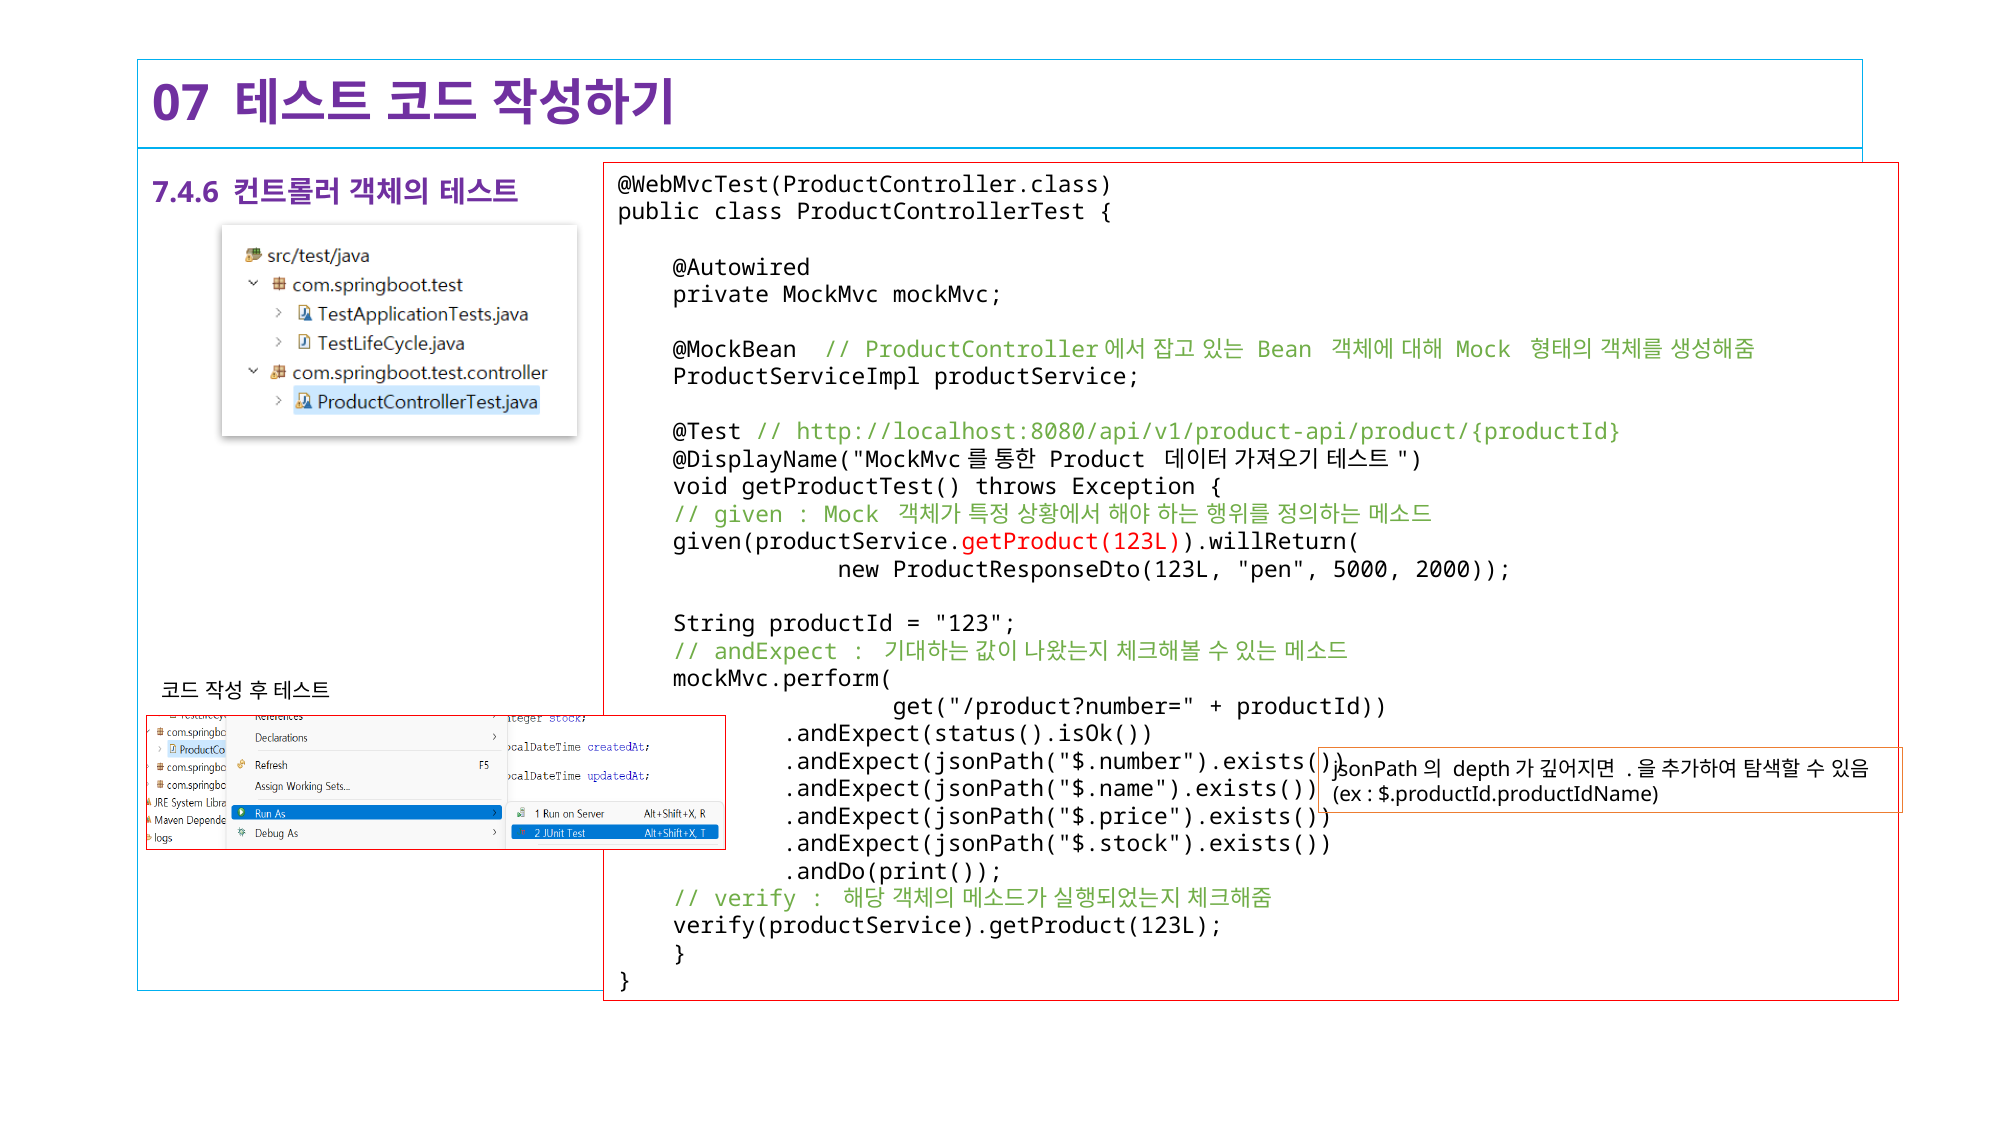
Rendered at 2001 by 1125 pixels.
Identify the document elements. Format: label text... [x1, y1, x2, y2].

picture [146, 715, 726, 850]
text_box 코드 작성 후 테스트 [146, 670, 372, 711]
title 07 테스트 코드 작성하기 [137, 59, 1863, 148]
list 7.4.6 컨트롤러 객체의 테스트 [137, 148, 1863, 991]
text_box jsonPath의 depth가 깊어지면 .을 추가하여 탐색할 수 있음 (ex : $.productId.productIdName) [1318, 747, 1903, 813]
text_box @WebMvcTest(ProductController.class) public class ProductControllerTest { @Autowired private MockMvc mockMvc; @MockBean // ProductController에서 잡고 있는 Bean 객체에 대해 Mock 형태의 객체를 생성해줌 ProductServiceImpl productService; @Test // http://localhost:8080/api/v1/product-api/product/{productId} @DisplayName("MockMvc를 통한 Product 데이터 가져오기 테스트") void getProductTest() throws Exception { // given : Mock 객체가 특정 상황에서 해야 하는 행위를 정의하는 메소드 given(productService.getProduct(123L)).willReturn( new ProductResponseDto(123L, "pen", 5000, 2000)); String productId = "123"; // andExpect : 기대하는 값이 나왔는지 체크해볼 수 있는 메소드 mockMvc.perform( get("/product?number=" + productId)) .andExpect(status().isOk()) .andExpect(jsonPath("$.number").exists()) .andExpect(jsonPath("$.name").exists()) .andExpect(jsonPath("$.price").exists()) .andExpect(jsonPath("$.stock").exists()) .andDo(print()); // verify : 해당 객체의 메소드가 실행되었는지 체크해줌 verify(productService).getProduct(123L); } } [603, 162, 1899, 1001]
picture [236, 239, 563, 422]
